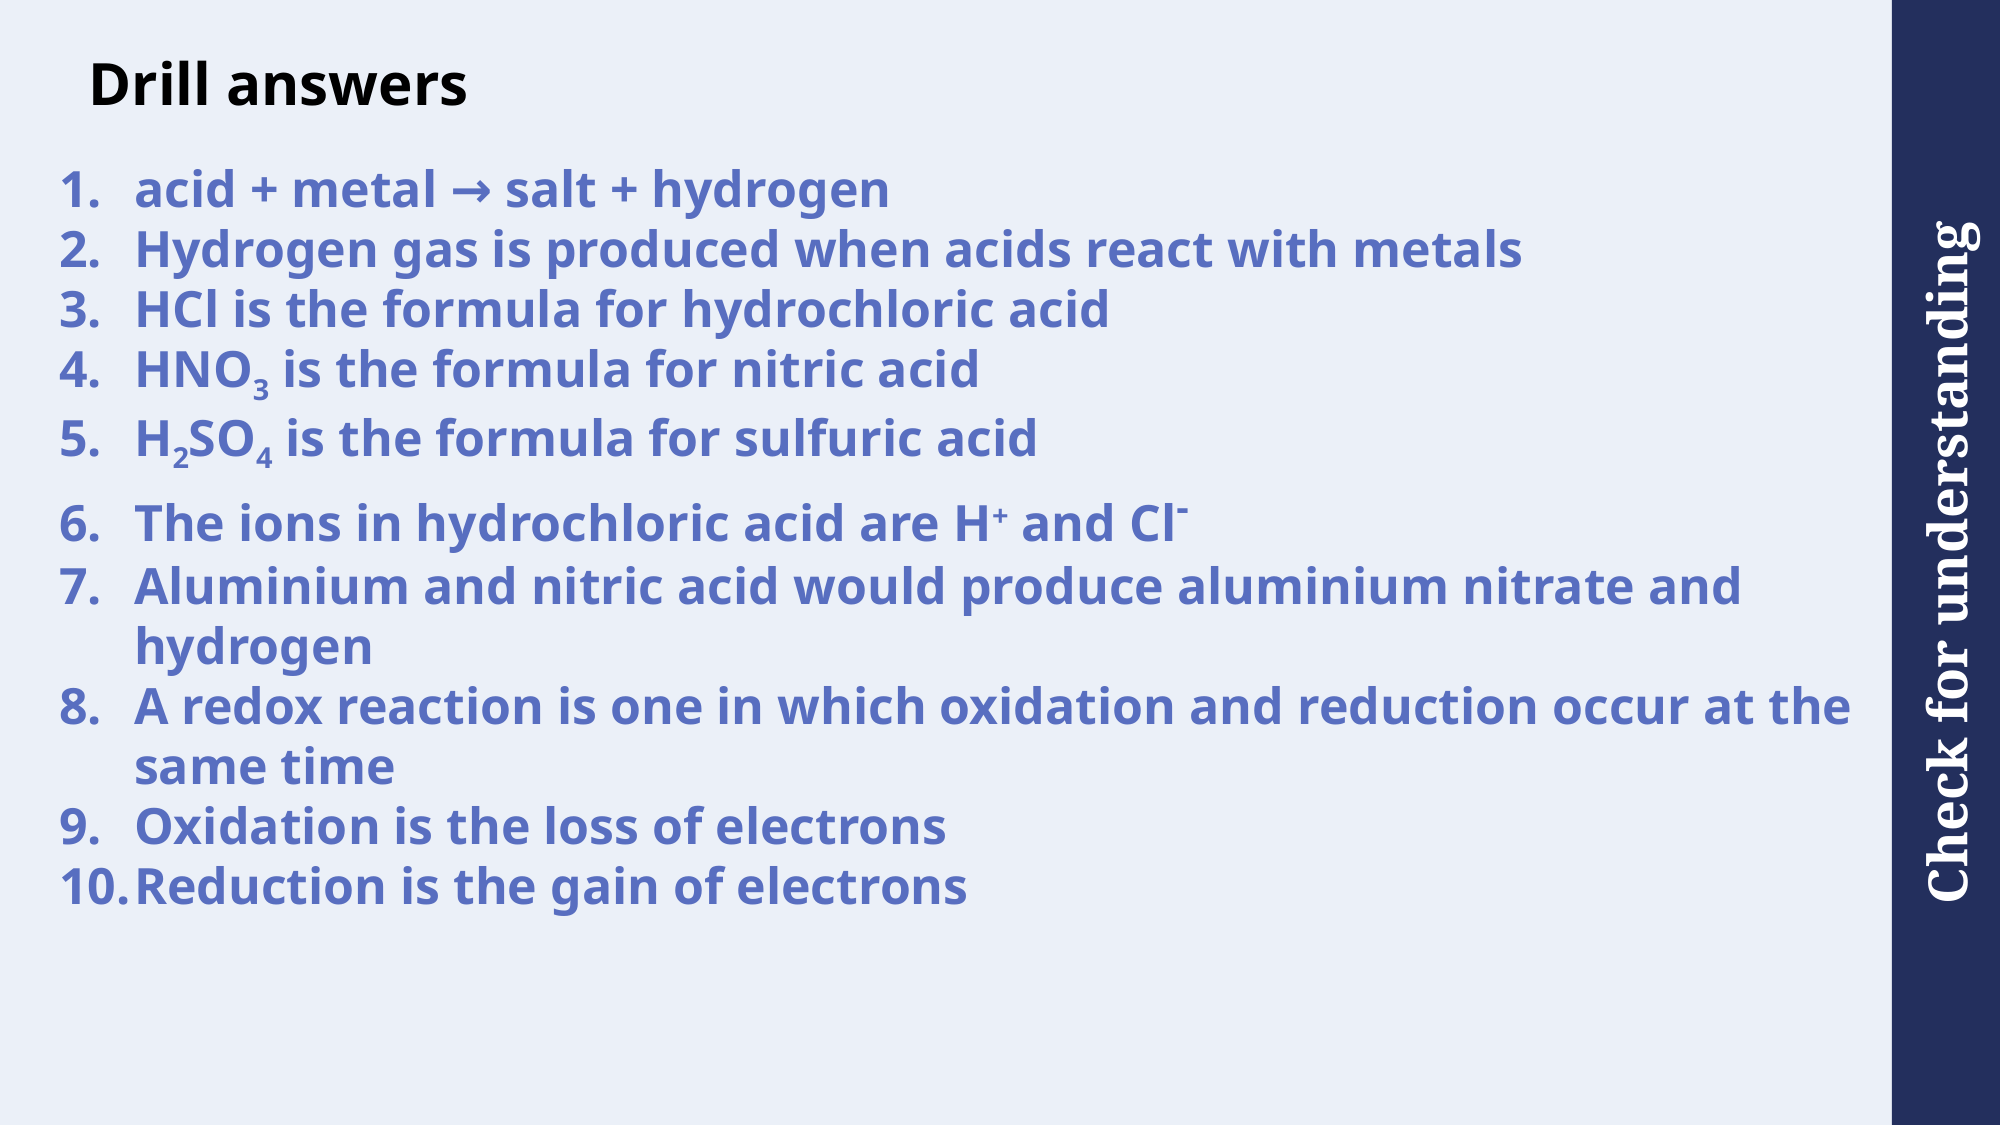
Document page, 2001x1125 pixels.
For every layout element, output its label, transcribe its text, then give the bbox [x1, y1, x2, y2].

text_box acid + metal → salt + hydrogen Hydrogen gas is produced when acids react with metals HCl is the formula for hydrochloric acid HNO3 is the formula for nitric acid H2SO4 is the formula for sulfuric acid The ions in hydrochloric acid are H+ and Cl- Aluminium and nitric acid would produce aluminium nitrate and hydrogen A redox reaction is one in which oxidation and reduction occur at the same time Oxidation is the loss of electrons Reduction is the gain of electrons [44, 150, 1900, 922]
title Drill answers [88, 0, 1831, 119]
